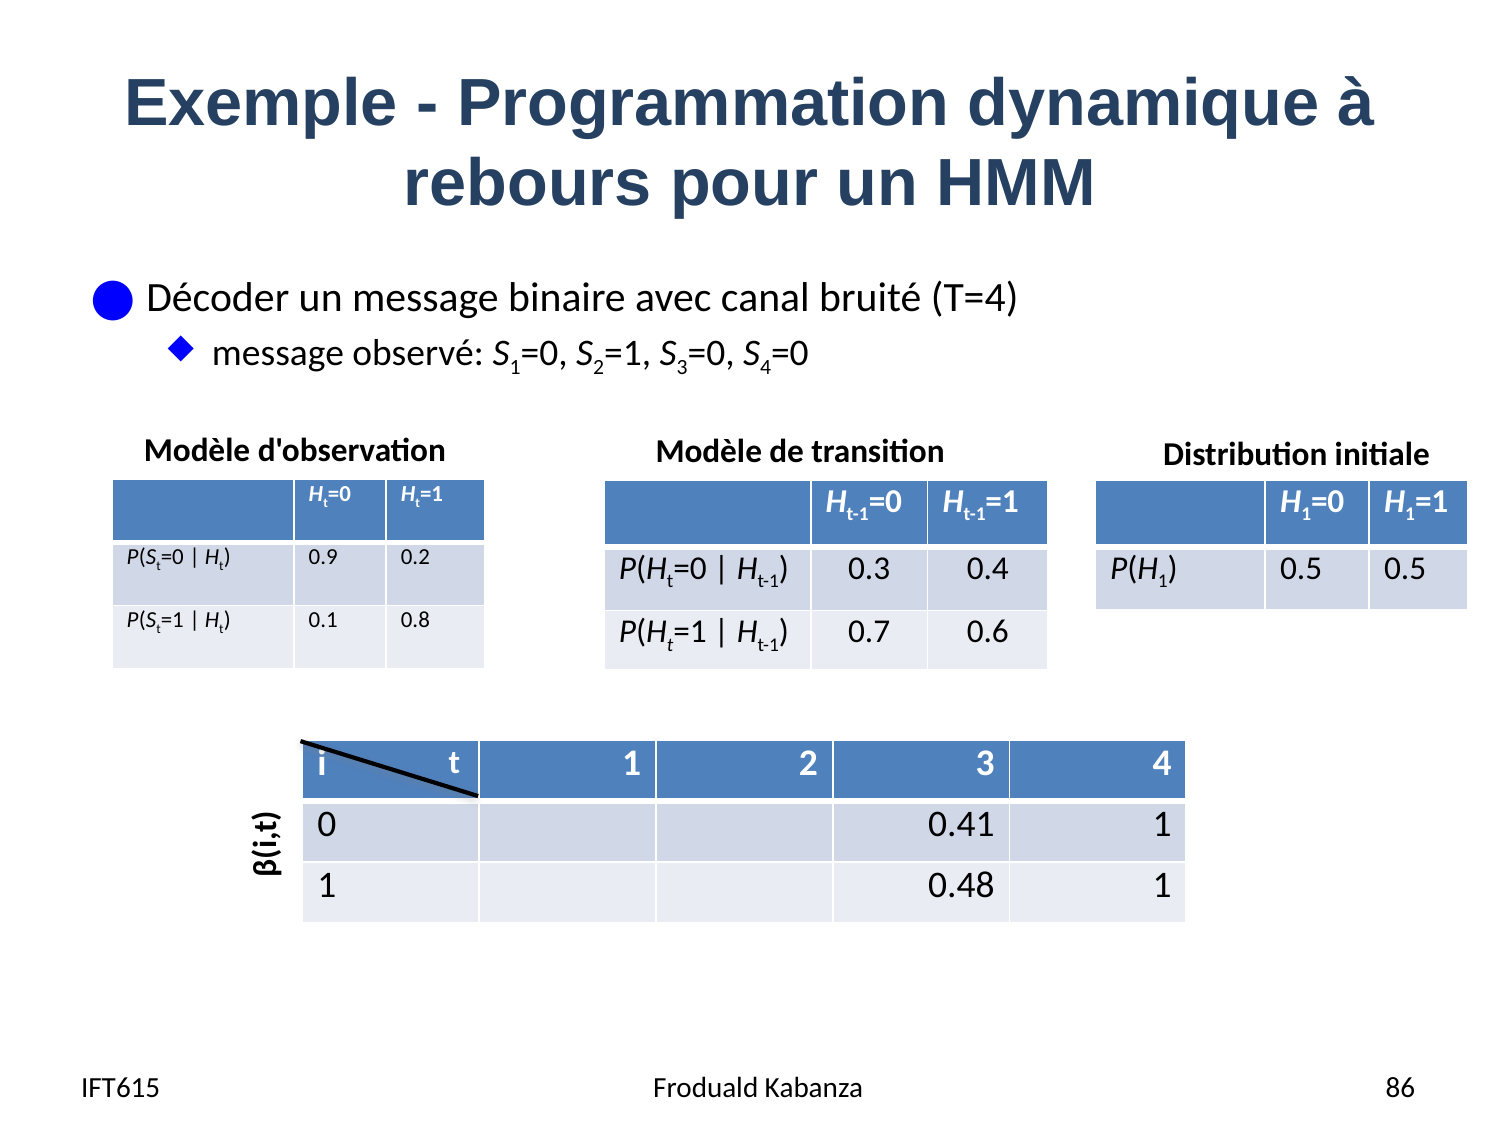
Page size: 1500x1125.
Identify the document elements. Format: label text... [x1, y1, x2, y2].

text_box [1148, 424, 1500, 480]
table_cell P(Ht=1 | Ht-1) [605, 611, 810, 669]
list Décoder un message binaire avec canal bruité (T=4) message observé: S1=0, S2=1, S3=0, S4=0 récursion β(1,3) = 0.9 x 0.4 x 1 + 0.2 x 0.6 x 1 = 0.48 [75, 262, 1425, 1005]
slide_number 86 [1080, 1056, 1431, 1117]
table_cell 0.2 [387, 545, 484, 605]
table_header 2 [657, 741, 832, 798]
title Exemple - Programmation dynamique à rebours pour un HMM [75, 45, 1425, 233]
table_cell 0.8 [387, 606, 484, 668]
table_cell P(St=0 | Ht) [113, 545, 293, 605]
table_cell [1266, 550, 1368, 609]
slide_number IFT615 [66, 1056, 356, 1117]
table_header Ht=0 [295, 480, 385, 540]
table_header Ht-1=1 [928, 481, 1047, 544]
table_cell 0.4 [928, 550, 1047, 610]
table_cell 0.7 [812, 611, 927, 669]
table_header 3 [834, 741, 1009, 798]
table_header [113, 480, 293, 540]
table_cell P(St=1 | Ht) [113, 606, 293, 668]
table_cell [657, 863, 832, 922]
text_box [129, 420, 490, 476]
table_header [1370, 481, 1467, 544]
table_header Ht-1=0 [812, 481, 927, 544]
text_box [235, 782, 290, 892]
table_cell 0.41 [834, 804, 1009, 861]
table_header Ht=1 [387, 480, 484, 540]
table_cell [657, 804, 832, 861]
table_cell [1370, 550, 1467, 609]
table_header [605, 481, 810, 544]
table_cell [1096, 550, 1264, 609]
table_cell 0.6 [928, 611, 1047, 669]
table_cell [1010, 863, 1185, 922]
table_cell [480, 863, 655, 922]
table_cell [834, 863, 1009, 922]
table_cell P(Ht=0 | Ht-1) [605, 550, 810, 610]
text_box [300, 732, 479, 797]
table_header 4 [1010, 741, 1185, 798]
table_header 1 [480, 741, 655, 798]
table_cell 0 [303, 804, 478, 861]
table_cell 1 [1010, 804, 1185, 861]
table_cell [480, 804, 655, 861]
table_cell 0.1 [295, 606, 385, 668]
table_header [1096, 481, 1264, 544]
table_cell 0.9 [295, 545, 385, 605]
table_cell 1 [303, 863, 478, 922]
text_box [640, 421, 1042, 477]
footer Froduald Kabanza [520, 1056, 996, 1117]
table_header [1266, 481, 1368, 544]
table_cell 0.3 [812, 550, 927, 610]
